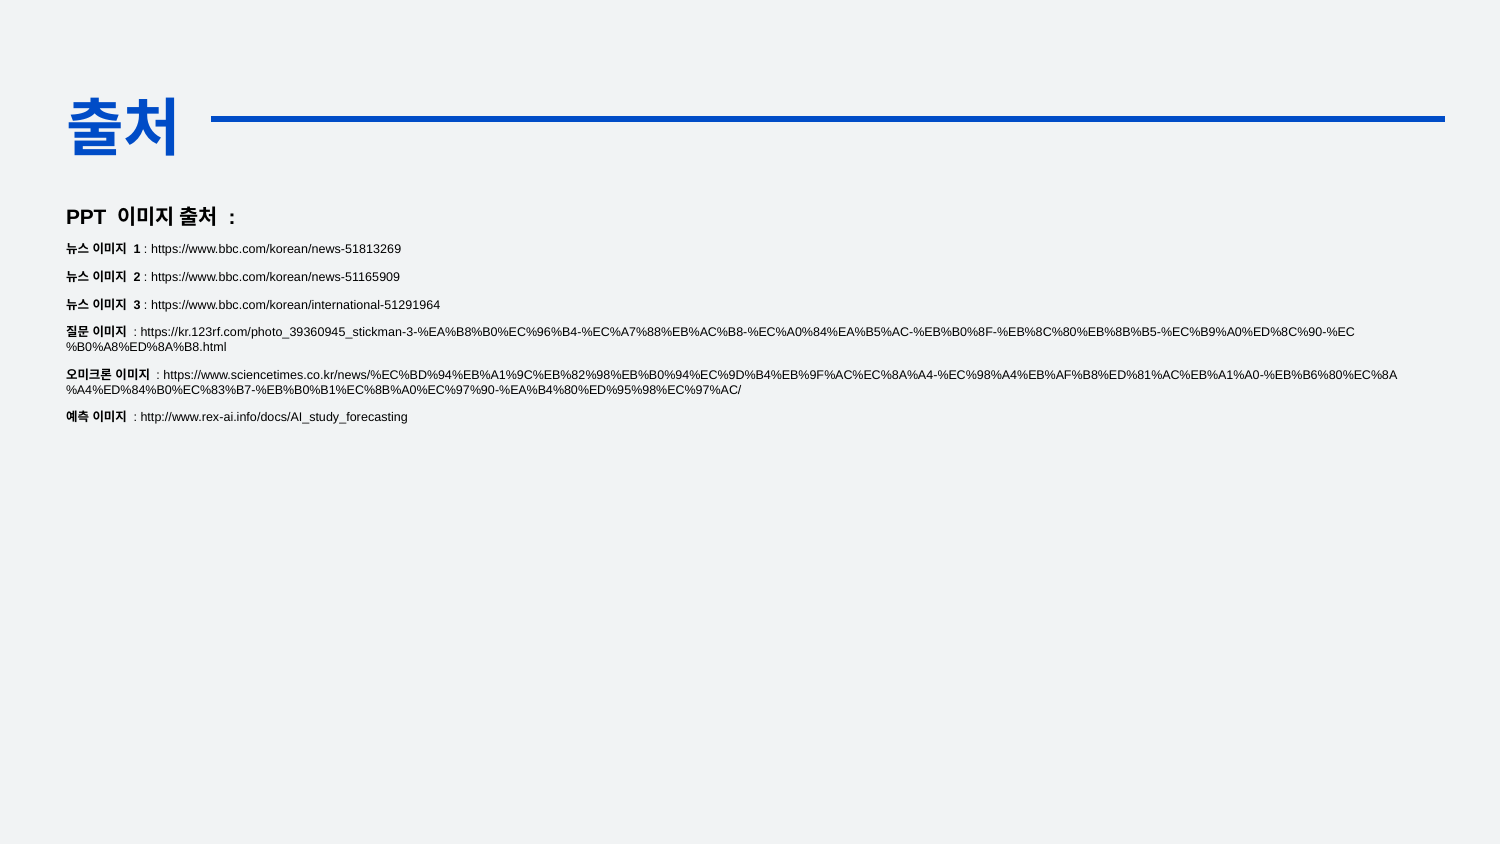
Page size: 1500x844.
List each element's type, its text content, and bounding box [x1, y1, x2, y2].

title 출처 [51, 72, 1449, 167]
list PPT 이미지 출처 : 뉴스 이미지 1 : https://www.bbc.com/korean/news-51813269 뉴스 이미지 2 : https://www.bbc.com/korean/news-51165909 뉴스 이미지 3 : https://www.bbc.com/korean/international-51291964 질문 이미지 : https://kr.123rf.com/photo_39360945_stickman-3-%EA%B8%B0%EC%96%B4-%EC%A7%88%EB%AC%B8-%EC%A0%84%EA%B5%AC-%EB%B0%8F-%EB%8C%80%EB%8B%B5-%EC%B9%A0%ED%8C%90-%EC%B0%A8%ED%8A%B8.html 오미크론 이미지 : https://www.sciencetimes.co.kr/news/%EC%BD%94%EB%A1%9C%EB%82%98%EB%B0%94%EC%9D%B4%EB%9F%AC%EC%8A%A4-%EC%98%A4%EB%AF%B8%ED%81%AC%EB%A1%A0-%EB%B6%80%EC%8A%A4%ED%84%B0%EC%83%B7-%EB%B0%B1%EC%8B%A0%EC%97%90-%EA%B4%80%ED%95%98%EC%97%AC/ 예측 이미지 : http://www.rex-ai.info/docs/AI_study_forecasting [51, 189, 1449, 750]
